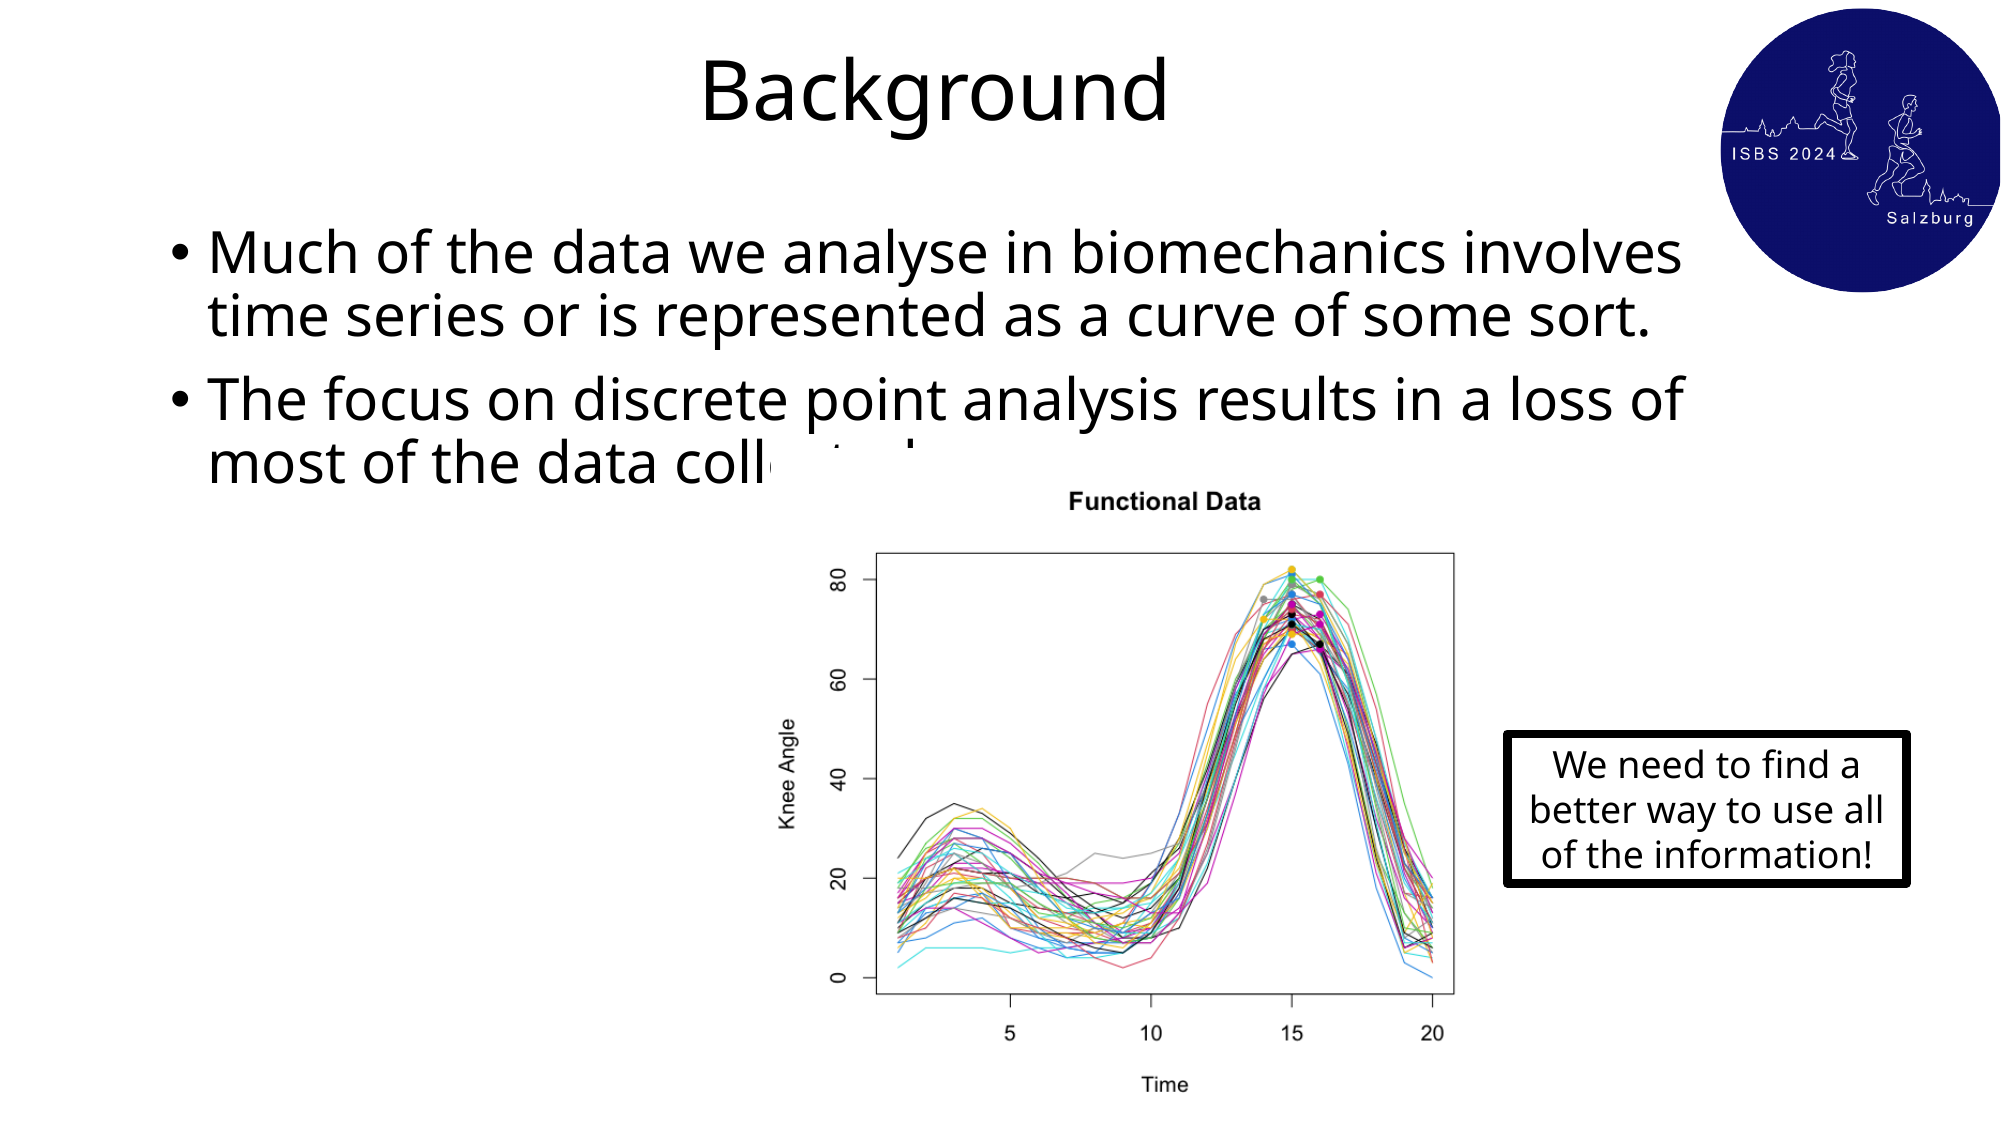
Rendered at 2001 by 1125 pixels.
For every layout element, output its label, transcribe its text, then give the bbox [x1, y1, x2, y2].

picture [1718, 2, 2001, 295]
text_box We need to find a better way to use all of the information! [1508, 733, 1907, 884]
list Much of the data we analyse in biomechanics involves time series or is represented as a curve of some sort. The focus on discrete point analysis results in a loss of most of the data collected. [155, 215, 1816, 980]
title Background [363, 0, 1508, 188]
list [770, 447, 1508, 1125]
